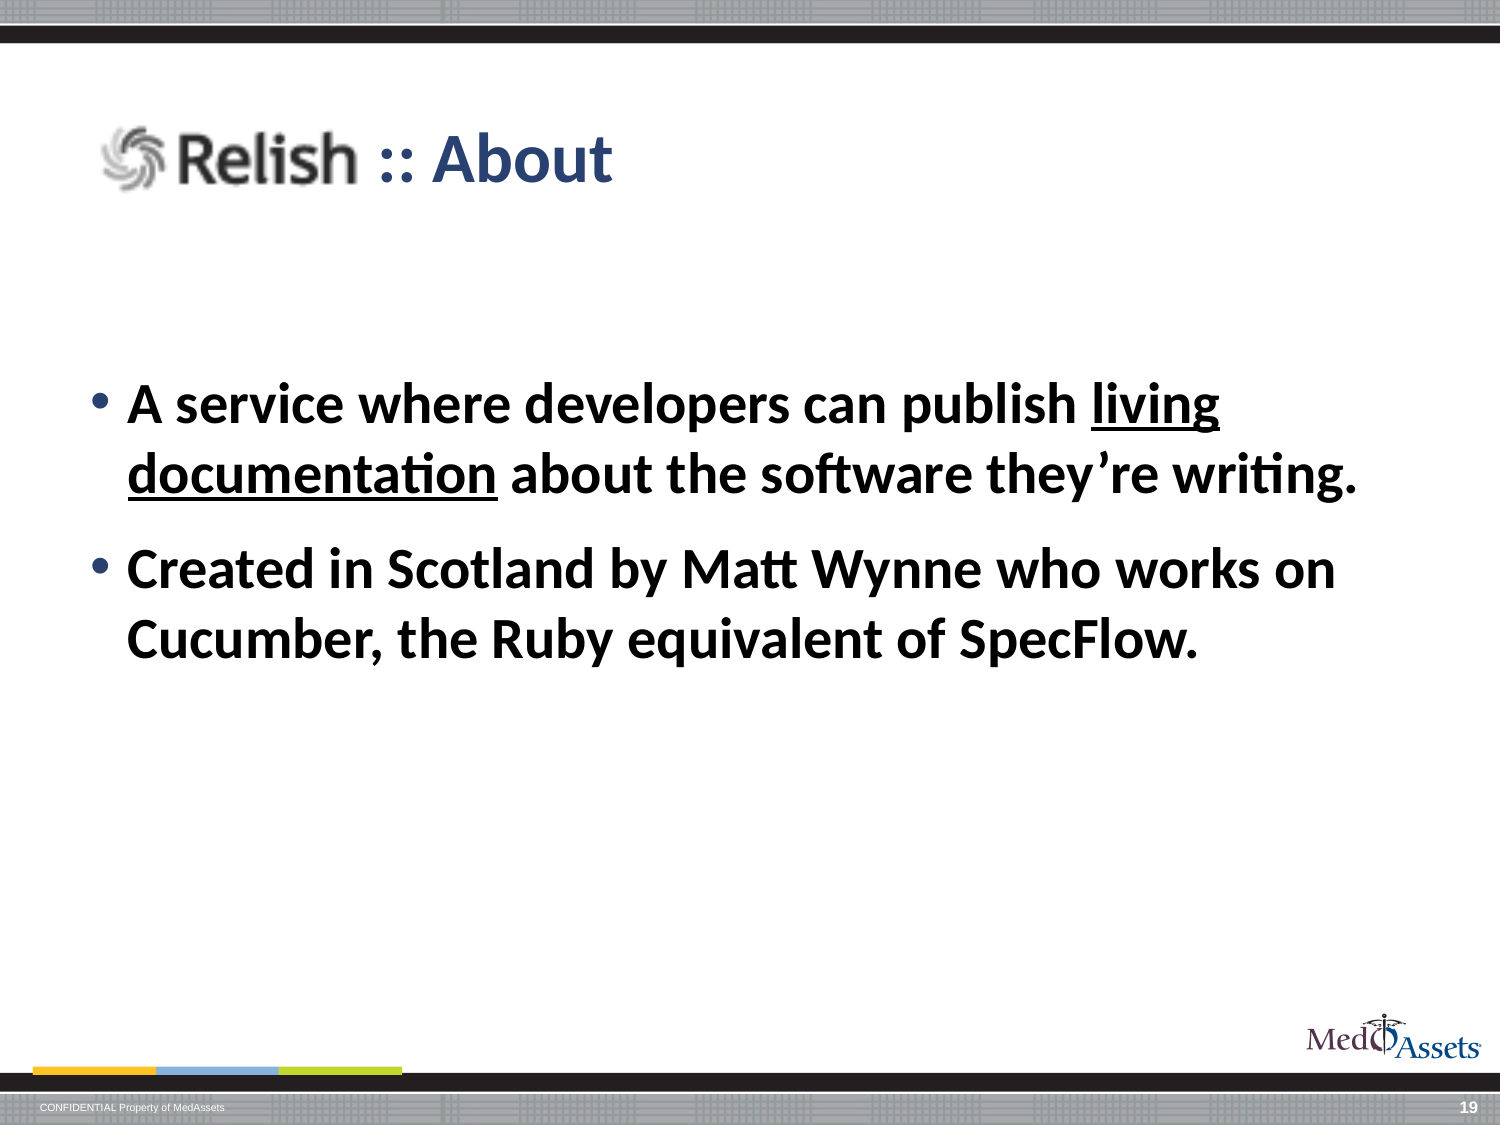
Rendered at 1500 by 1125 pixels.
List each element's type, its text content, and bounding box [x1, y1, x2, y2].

slide_number 19 [1243, 1089, 1479, 1125]
title :: About [75, 75, 1425, 233]
picture [0, 0, 1500, 1125]
list A service where developers can publish living documentation about the software they’re writing. Created in Scotland by Matt Wynne who works on Cucumber, the Ruby equivalent of SpecFlow. [75, 262, 1425, 988]
